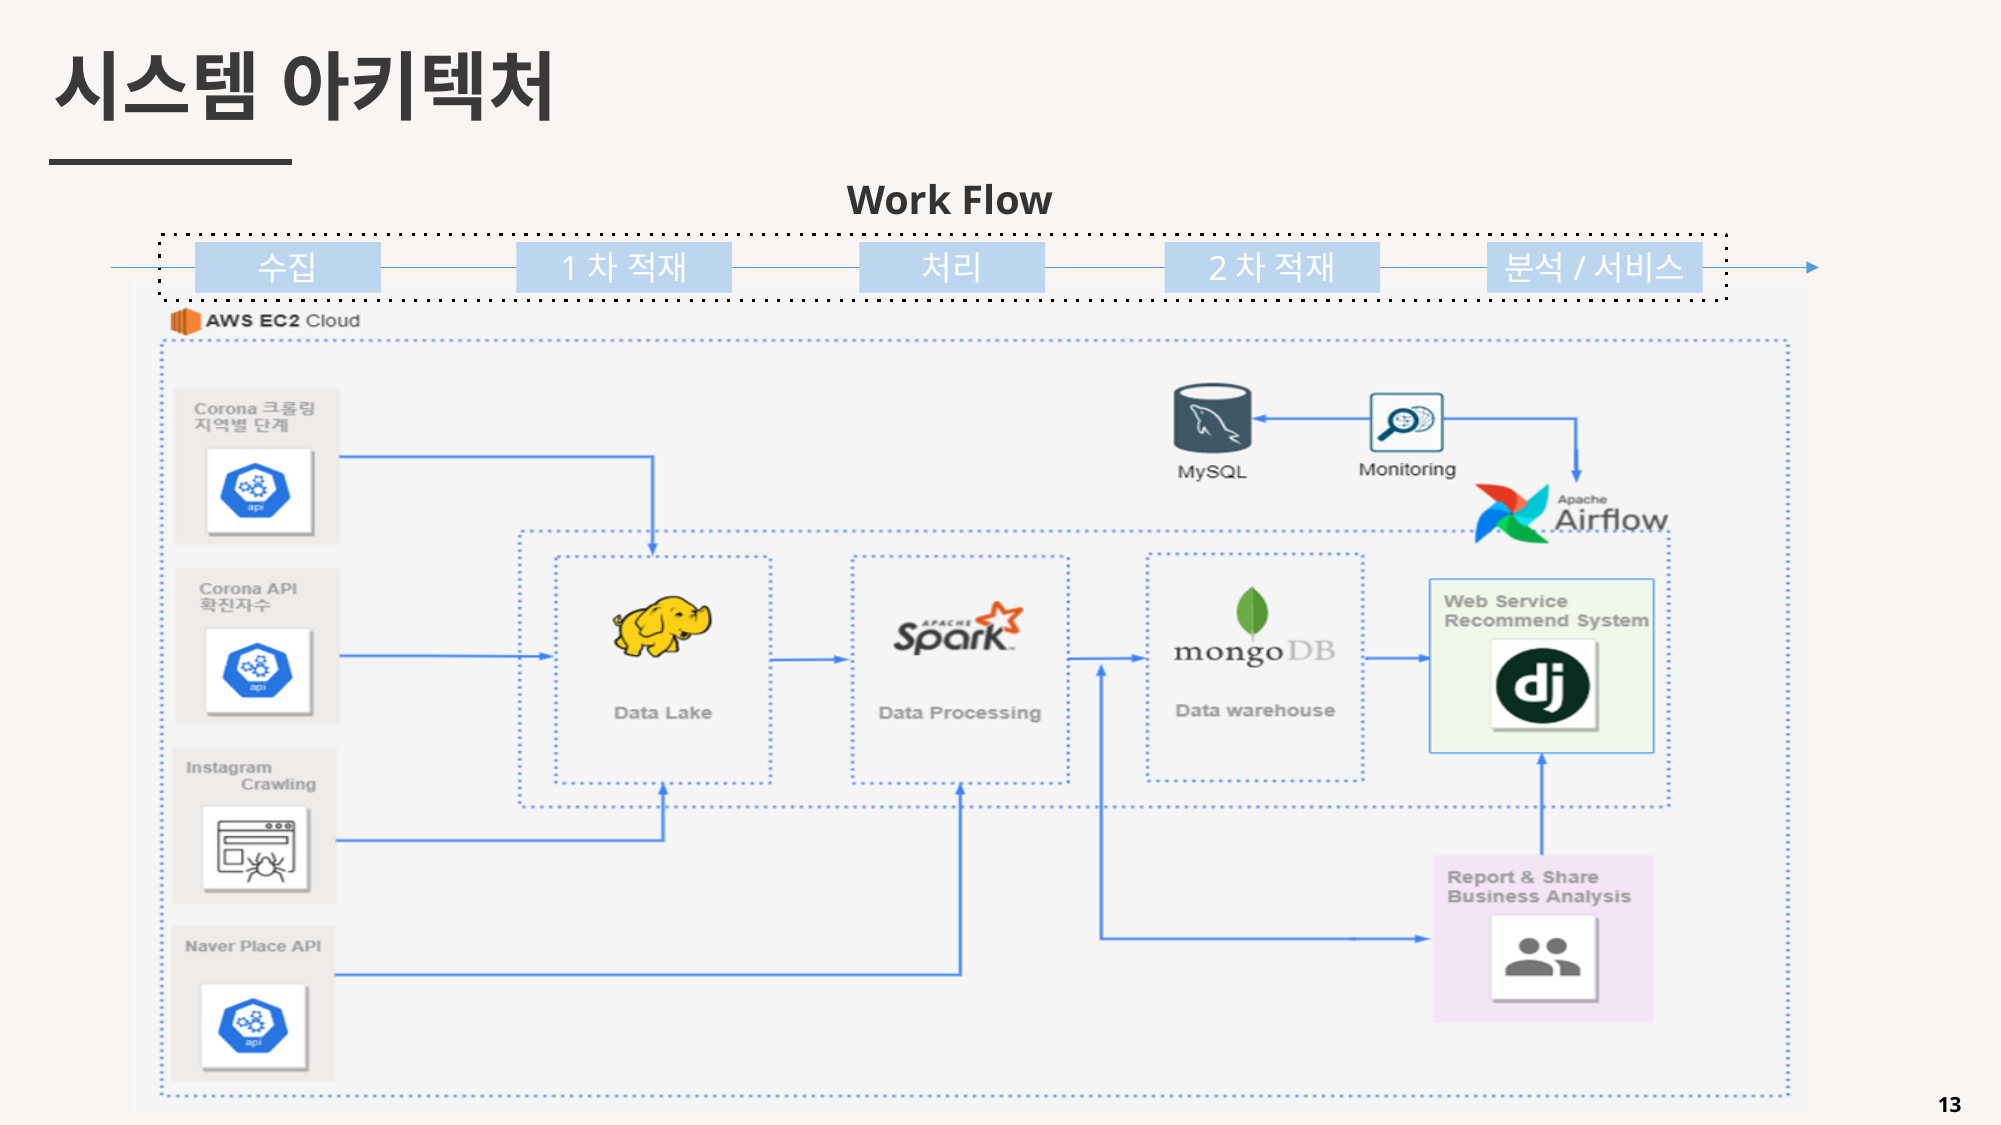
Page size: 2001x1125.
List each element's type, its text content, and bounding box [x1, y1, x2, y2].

text_box 1차 적재 [516, 242, 732, 266]
text_box 처리 [859, 242, 1046, 266]
picture [134, 281, 1809, 1112]
text_box 분석/서비스 [1487, 242, 1703, 266]
text_box 수집 [195, 242, 381, 266]
text_box 2차 적재 [1164, 242, 1381, 266]
text_box 시스템 아키텍처 [38, 42, 1340, 177]
text_box Work Flow [768, 167, 1132, 227]
text_box [159, 234, 1727, 266]
